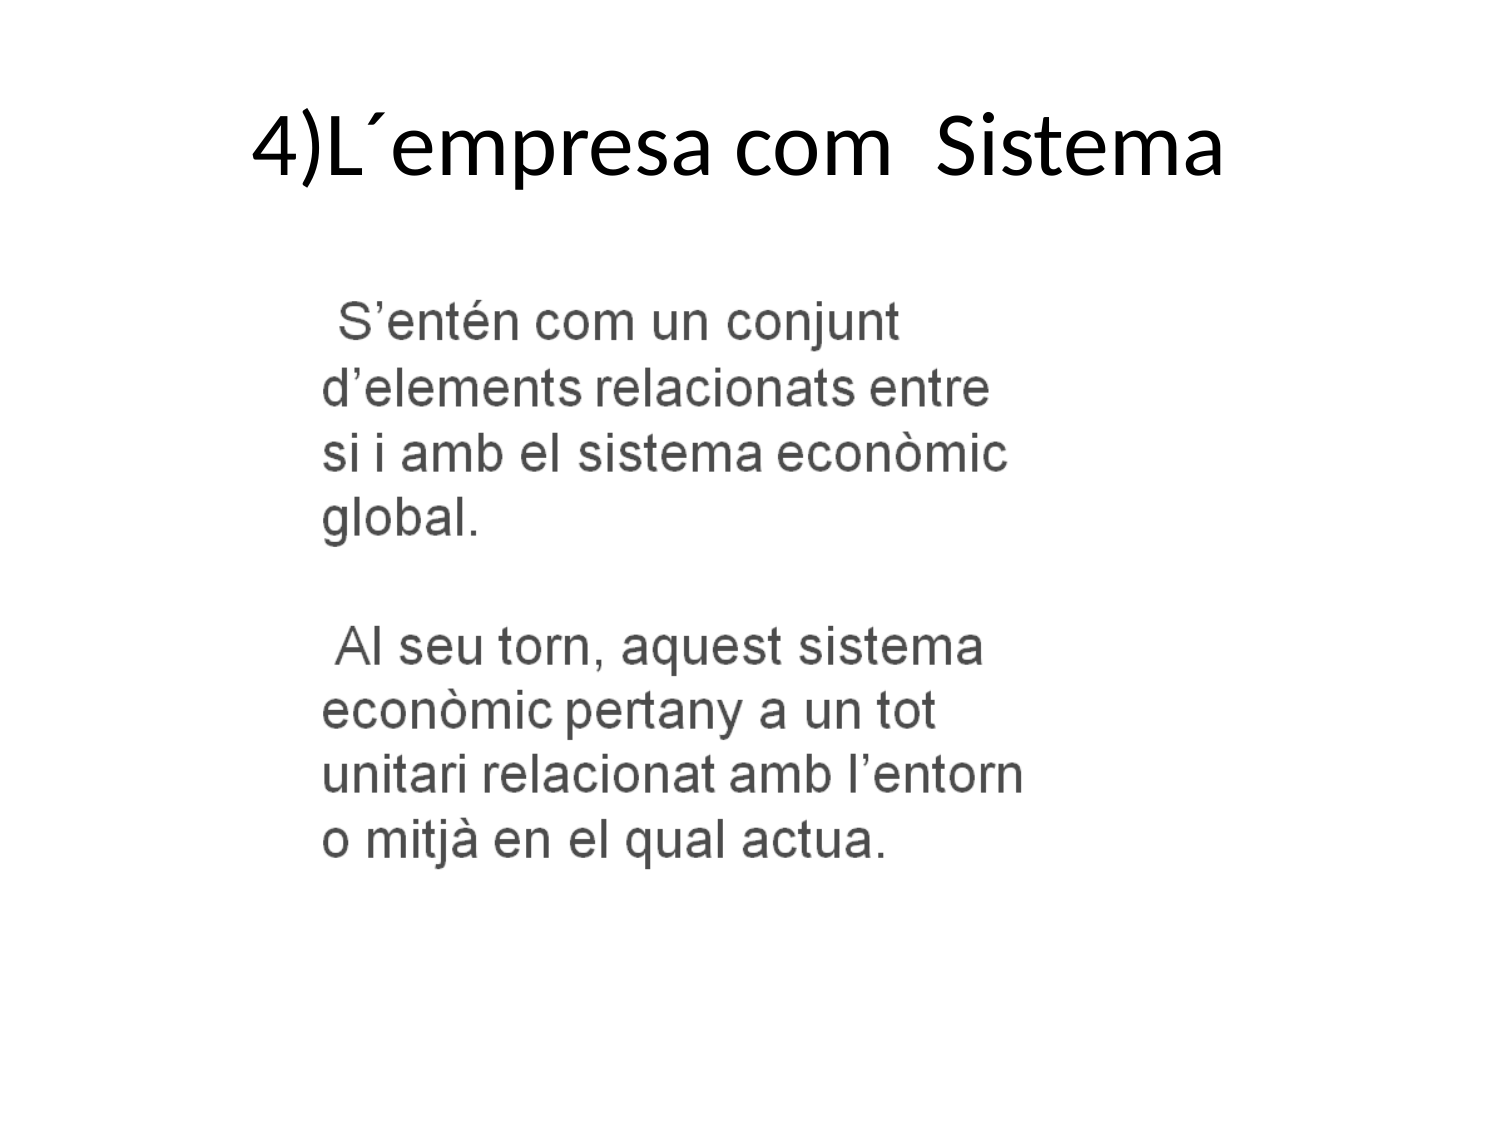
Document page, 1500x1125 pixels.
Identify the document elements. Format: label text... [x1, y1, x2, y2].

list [312, 290, 1040, 873]
title 4)L´empresa com Sistema [74, 44, 1426, 233]
